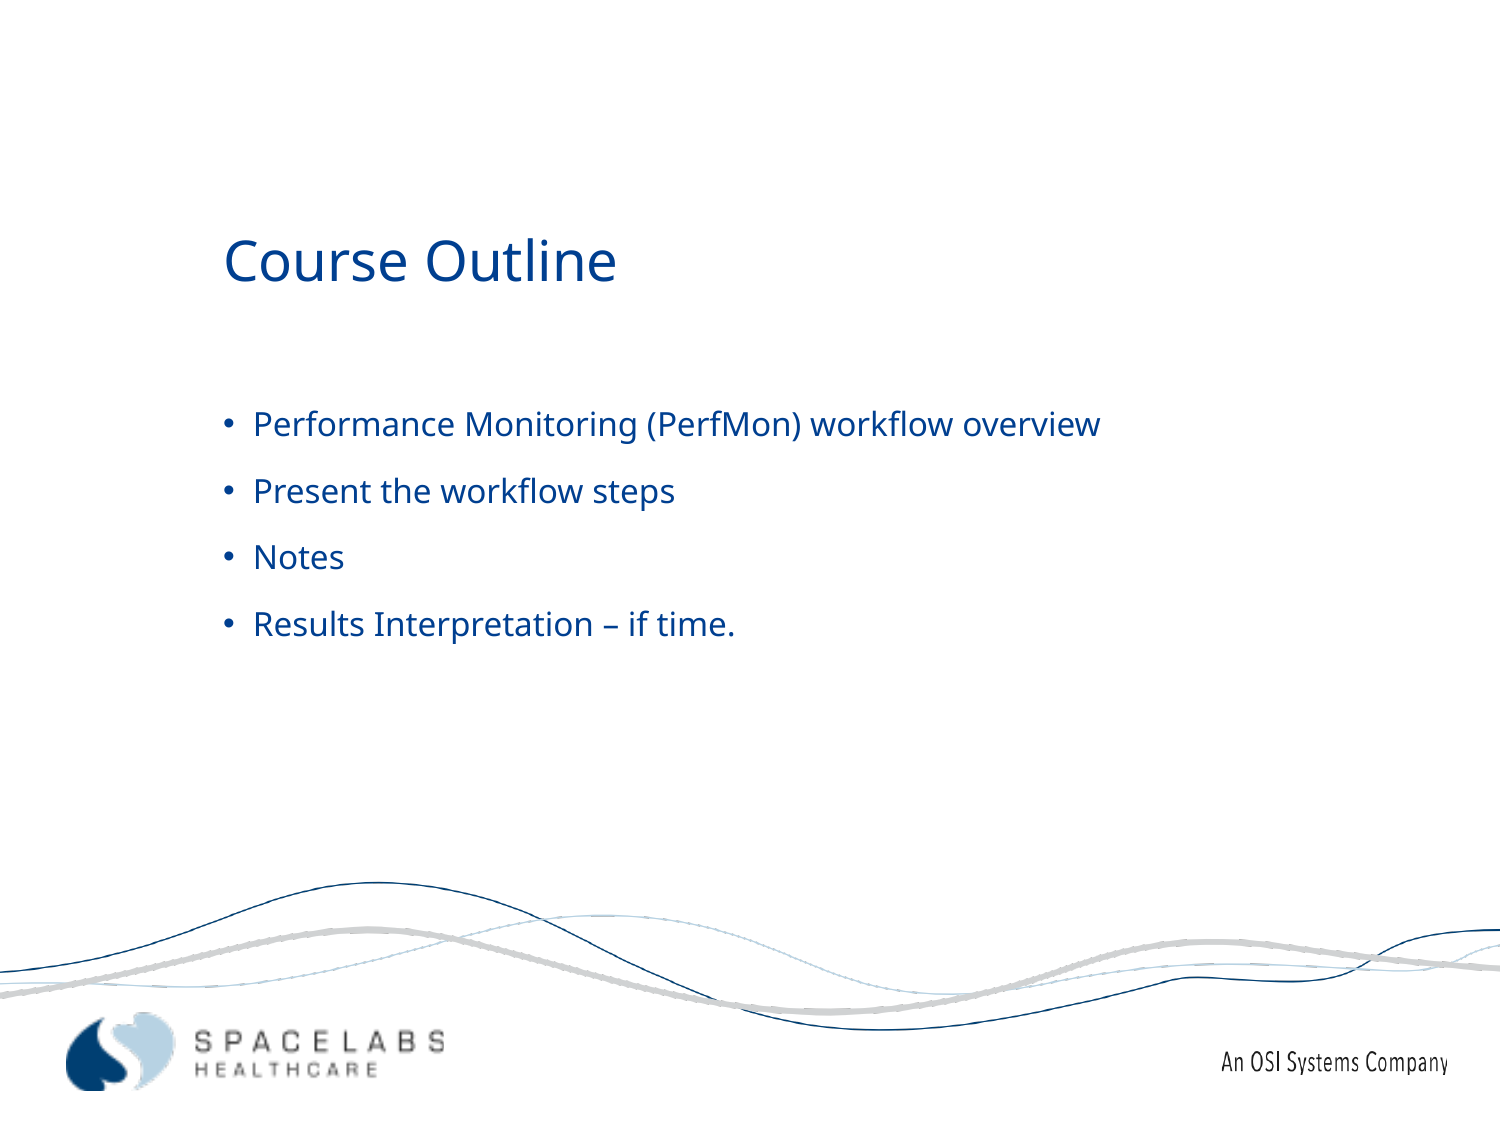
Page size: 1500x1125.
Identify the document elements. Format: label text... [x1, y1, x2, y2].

list Course Outline [208, 217, 1349, 332]
list Performance Monitoring (PerfMon) workflow overview Present the workflow steps Notes Results Interpretation – if time. [208, 376, 1349, 852]
